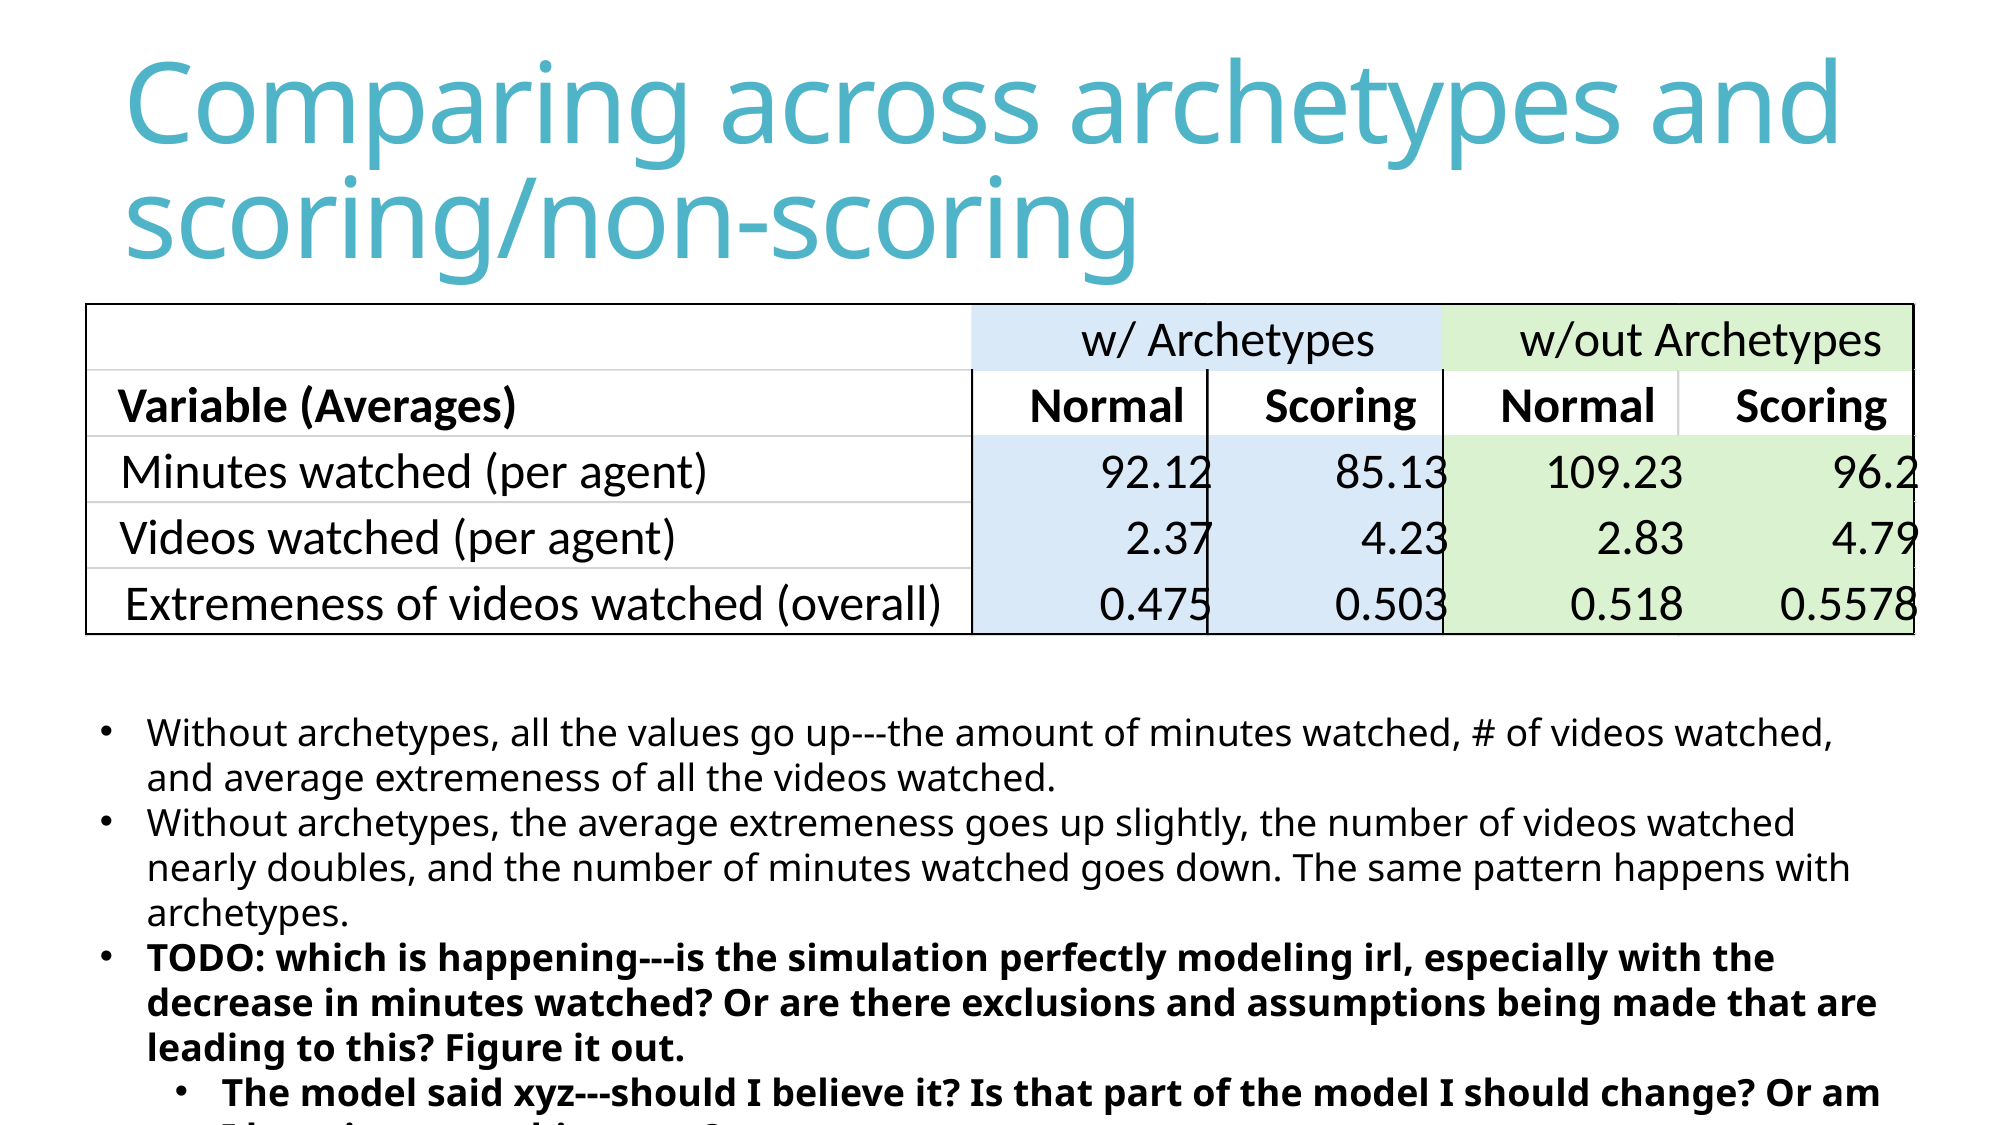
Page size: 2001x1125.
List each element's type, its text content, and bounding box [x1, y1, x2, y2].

title Comparing across archetypes and scoring/non-scoring [108, 30, 1876, 302]
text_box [84, 302, 1916, 636]
text_box Without archetypes, all the values go up---the amount of minutes watched, # of videos watched, and average extremeness of all the videos watched. Without archetypes, the average extremeness goes up slightly, the number of videos watched nearly doubles, and the number of minutes watched goes down. The same pattern happens with archetypes. TODO: which is happening---is the simulation perfectly modeling irl, especially with the decrease in minutes watched? Or are there exclusions and assumptions being made that are leading to this? Figure it out. The model said xyz---should I believe it? Is that part of the model I should change? Or am I learning something new? I tried looking around a bit for the decrease in minutes watched, and maybe it’s modeling something like YouTube Shorts? Where they’re watching more of them, but they’re shorter videos (therefore it’s possible to watch more of them in a smaller amount of time)? Am I reinventing the YouTube Shorts wheel here? Is there something in the scoring formula that makes people want shorter videos? Be more precise---try to explain what the algorithm does in more precise terms. This outcome happens because the alogirthm does xyz mathematical thing that leads to abc. As opposed to arguments like “people like to watch shorter videos,” which may be true, but has to be represented in the code if you’re saying that. [85, 701, 1915, 1125]
